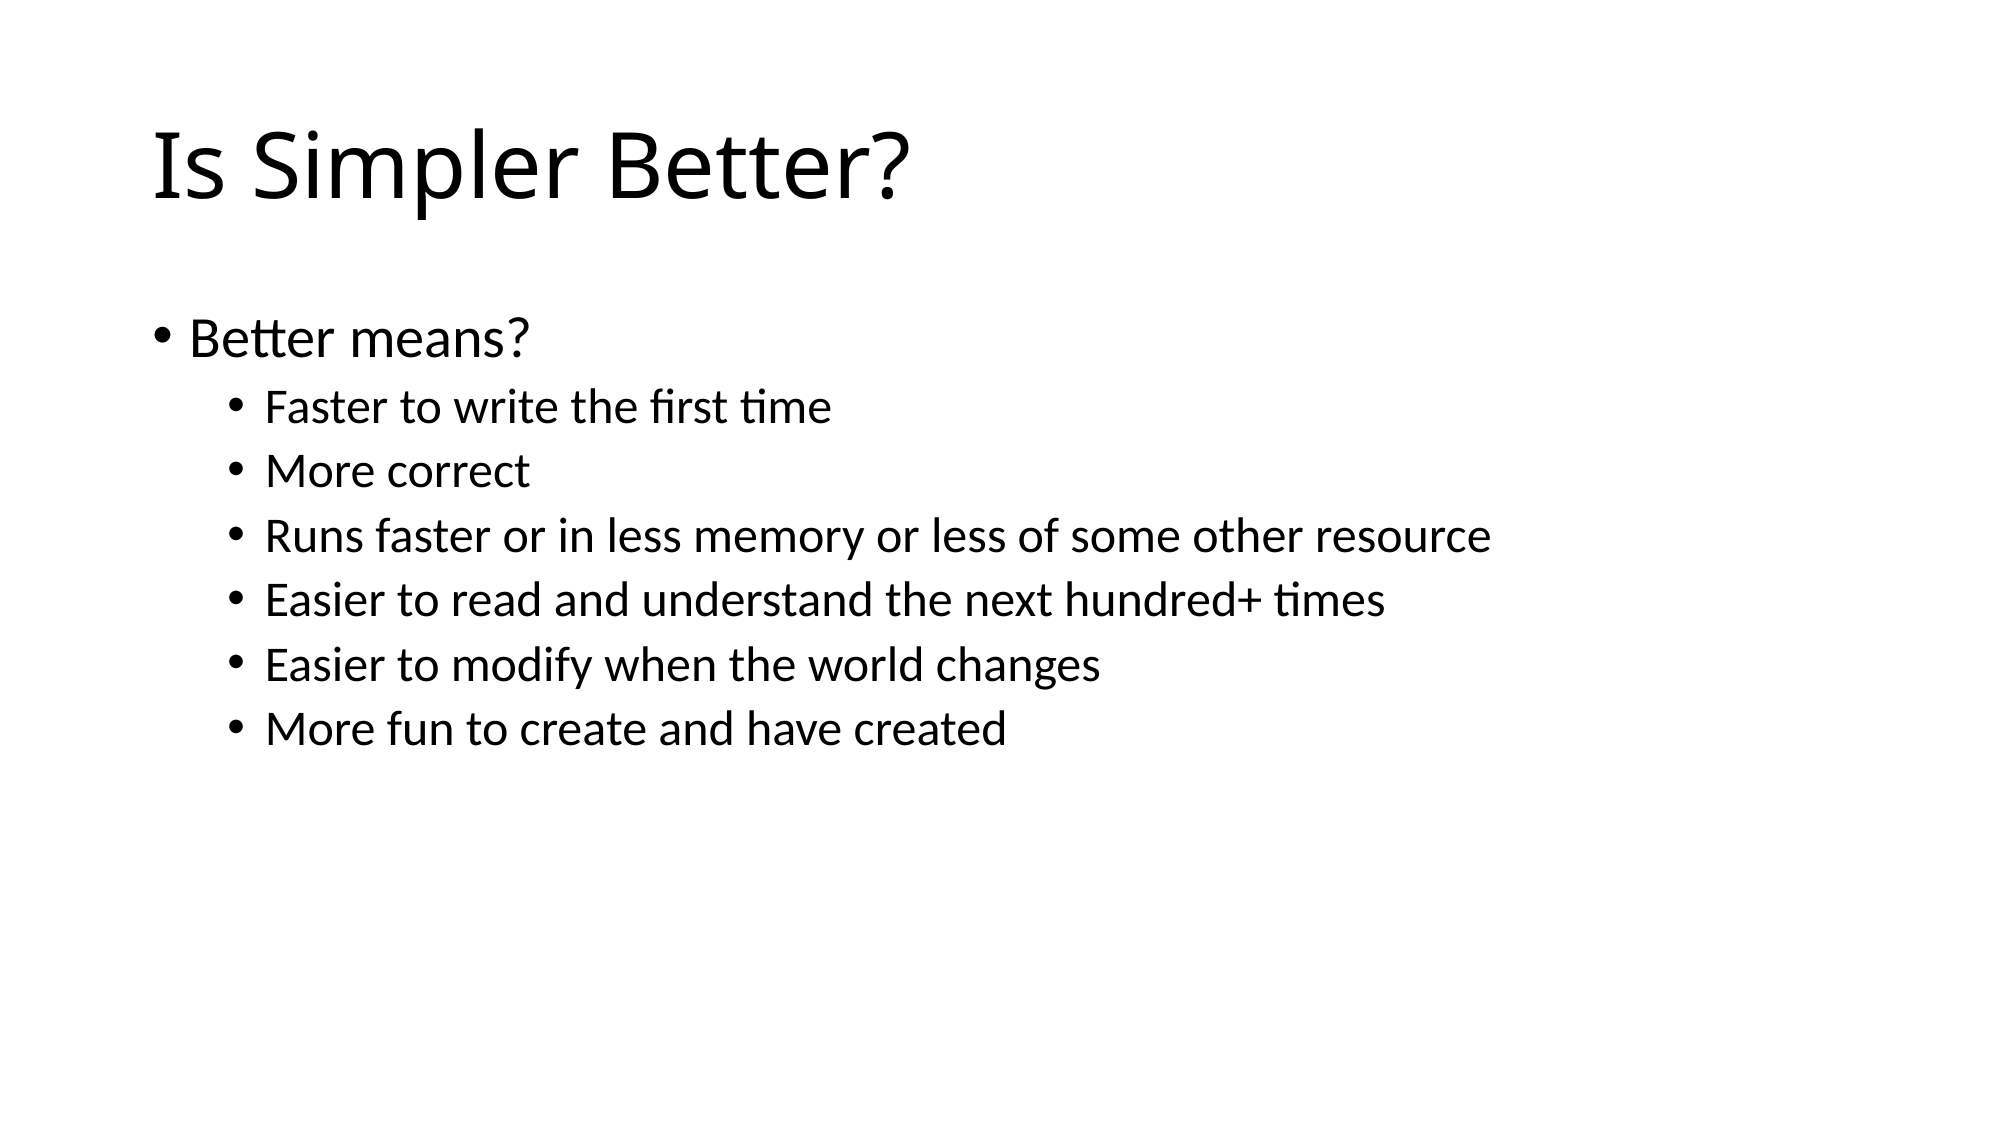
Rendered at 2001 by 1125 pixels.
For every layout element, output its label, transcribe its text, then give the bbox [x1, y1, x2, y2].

title Is Simpler Better? [137, 59, 1863, 278]
list Better means? Faster to write the first time More correct Runs faster or in less memory or less of some other resource Easier to read and understand the next hundred+ times Easier to modify when the world changes More fun to create and have created [137, 299, 1863, 1014]
